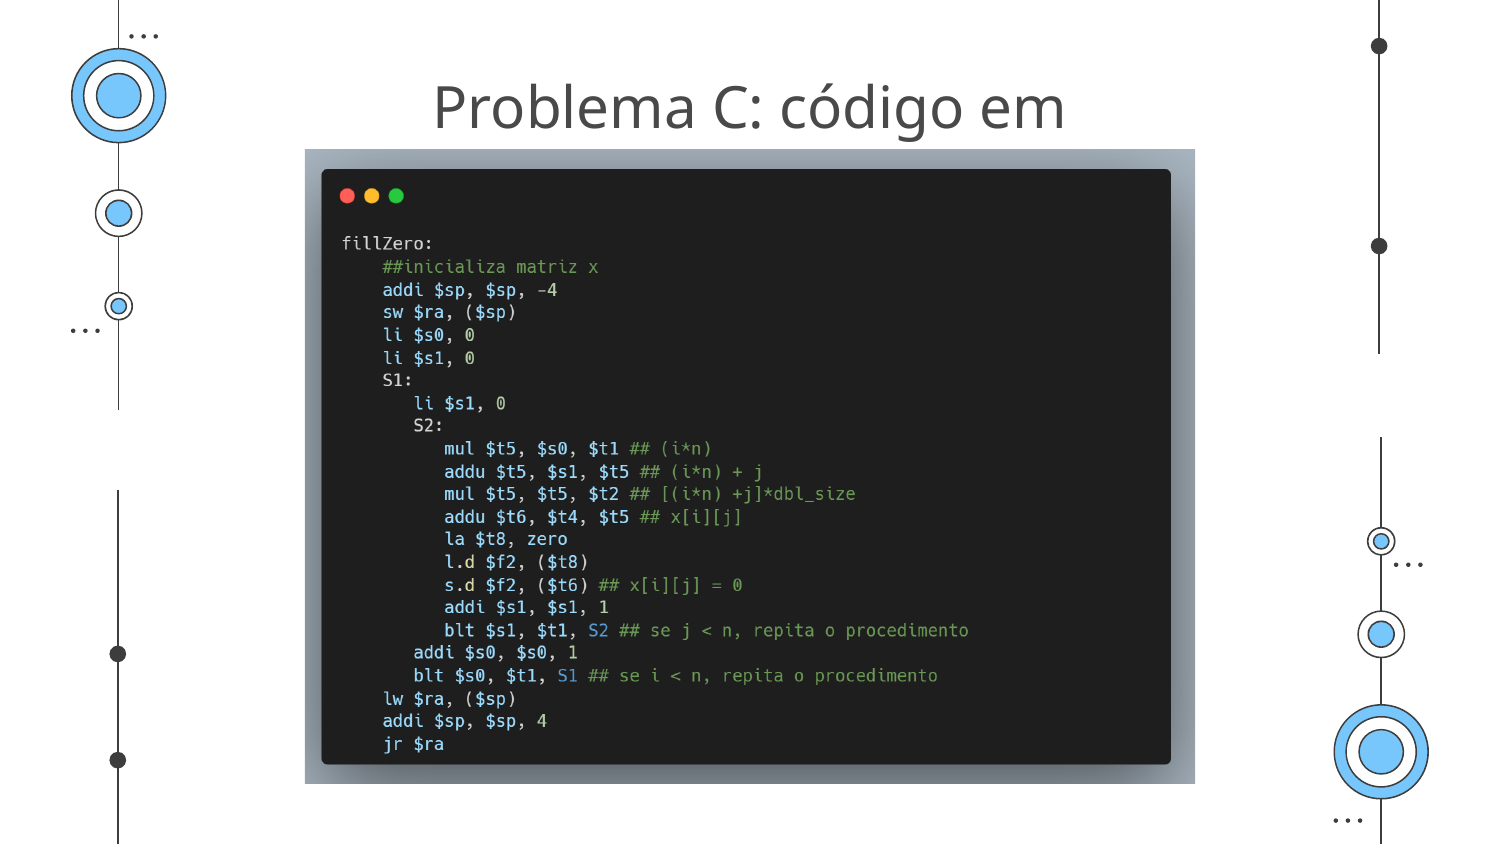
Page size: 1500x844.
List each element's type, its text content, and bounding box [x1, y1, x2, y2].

title Problema C: código em Assembly MIPS [299, 55, 1201, 150]
picture [304, 149, 1196, 785]
